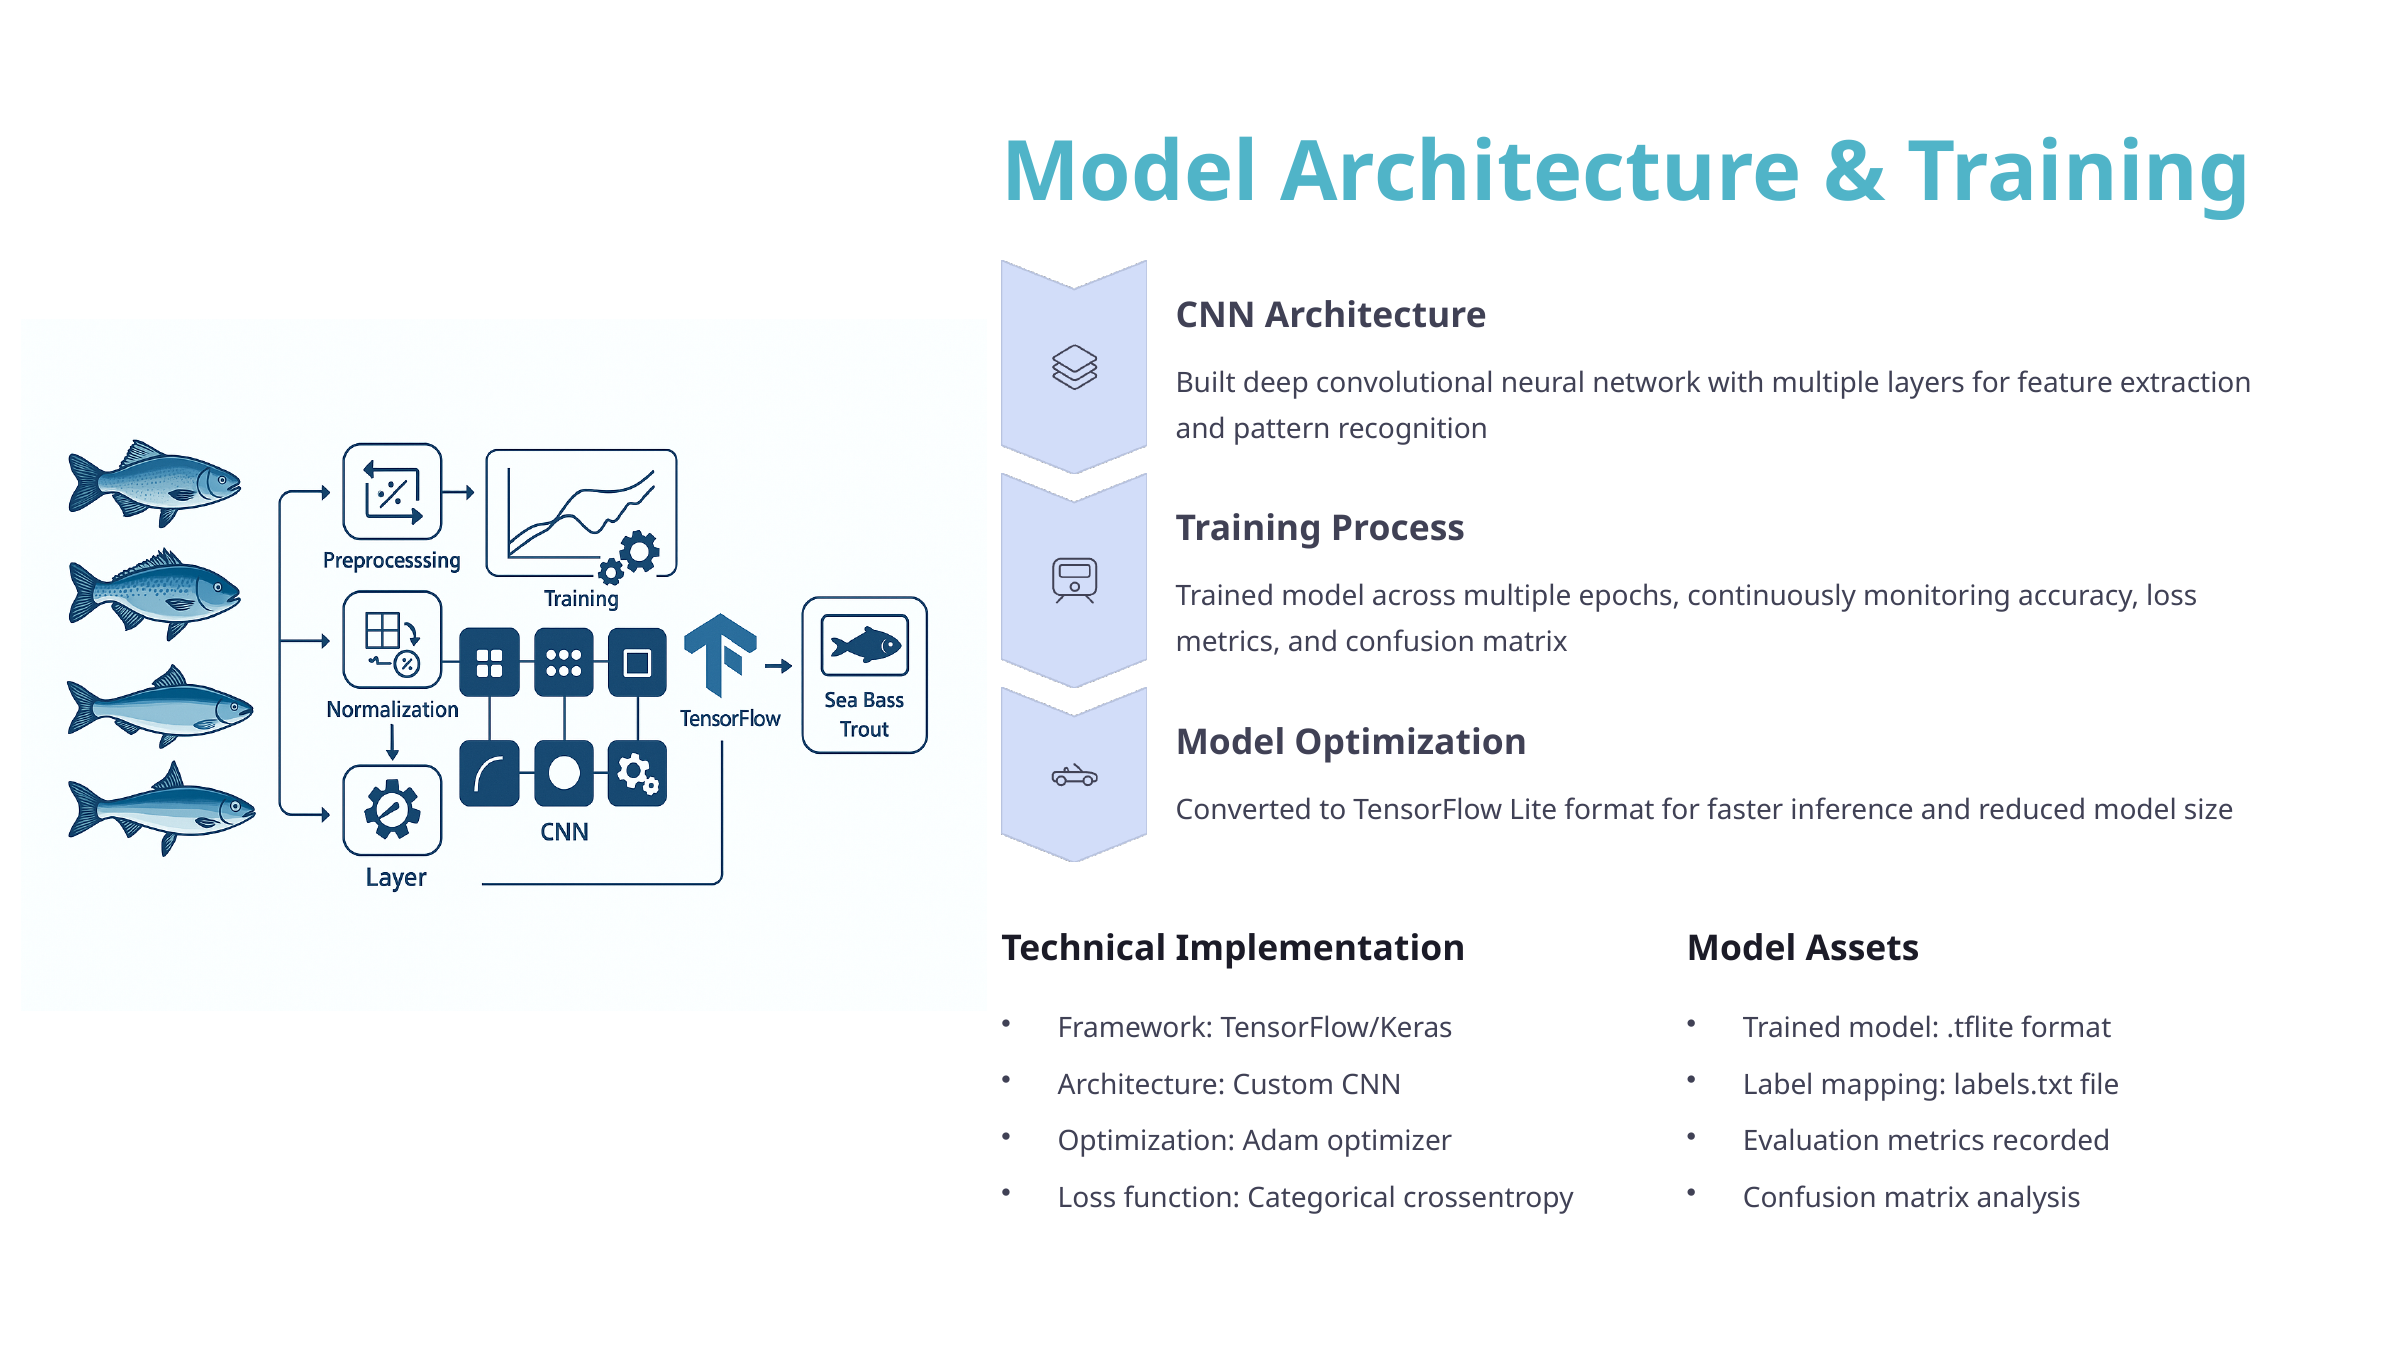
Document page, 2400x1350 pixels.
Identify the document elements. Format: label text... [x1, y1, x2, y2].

picture [21, 319, 988, 1011]
text_box Model Assets [1686, 923, 2050, 969]
text_box CNN Architecture [1175, 289, 1539, 335]
text_box Training Process [1175, 502, 1539, 549]
text_box Trained model across multiple epochs, continuously monitoring accuracy, loss metrics, and confusion matrix [1175, 565, 2299, 659]
text_box Technical Implementation [1001, 923, 1478, 969]
text_box Built deep convolutional neural network with multiple layers for feature extraction and pattern recognition [1175, 352, 2299, 445]
text_box Converted to TensorFlow Lite format for faster inference and reduced model size [1175, 779, 2299, 826]
text_box Label mapping: labels.txt file [1686, 1054, 2300, 1101]
text_box Trained model: .tflite format [1686, 997, 2300, 1044]
text_box Framework: TensorFlow/Keras [1001, 997, 1615, 1044]
text_box Model Optimization [1175, 716, 1539, 762]
text_box Loss function: Categorical crossentropy [1001, 1167, 1615, 1214]
text_box Architecture: Custom CNN [1001, 1054, 1615, 1101]
picture [1001, 260, 1147, 862]
text_box Model Architecture & Training [1001, 126, 2081, 217]
text_box Optimization: Adam optimizer [1001, 1110, 1615, 1157]
text_box Evaluation metrics recorded [1686, 1110, 2300, 1157]
text_box Confusion matrix analysis [1686, 1167, 2300, 1214]
